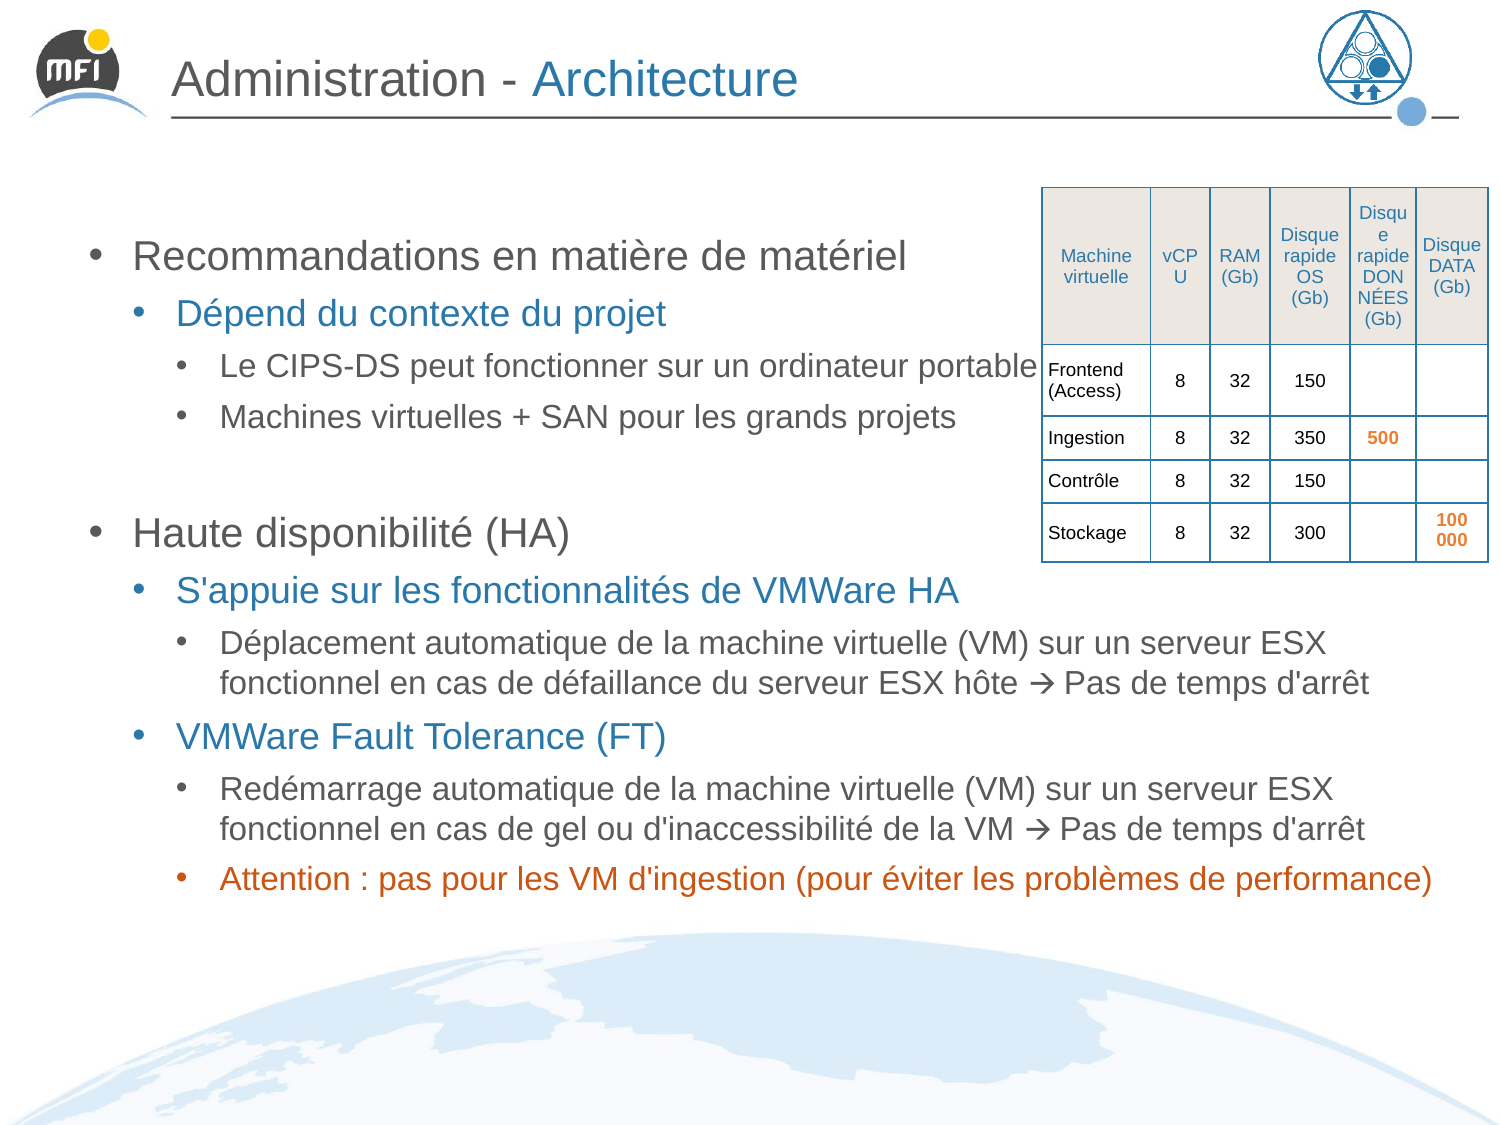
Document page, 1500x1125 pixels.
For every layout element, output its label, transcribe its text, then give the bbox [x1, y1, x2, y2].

table_cell 8 [1151, 461, 1209, 502]
table_cell [1417, 461, 1487, 502]
table_cell 500 [1351, 417, 1415, 459]
table_header Machine virtuelle [1043, 188, 1150, 344]
table_cell 350 [1271, 417, 1349, 459]
table_cell [1417, 417, 1487, 459]
table_cell Ingestion [1043, 417, 1150, 459]
table_cell 8 [1151, 417, 1209, 459]
list Recommandations en matière de matériel Dépend du contexte du projet Le CIPS-DS peut fonctionner sur un ordinateur portable ! Machines virtuelles + SAN pour les grands projets Haute disponibilité (HA) S'appuie sur les fonctionnalités de VMWare HA Déplacement automatique de la machine virtuelle (VM) sur un serveur ESX fonctionnel en cas de défaillance du serveur ESX hôte 🡪 Pas de temps d'arrêt VMWare Fault Tolerance (FT) Redémarrage automatique de la machine virtuelle (VM) sur un serveur ESX fonctionnel en cas de gel ou d'inaccessibilité de la VM 🡪 Pas de temps d'arrêt Attention : pas pour les VM d'ingestion (pour éviter les problèmes de performance) [88, 160, 1459, 1094]
table_cell 32 [1211, 345, 1269, 415]
table_cell [1351, 345, 1415, 415]
table_header Disque rapide DONNÉES (Gb) [1351, 188, 1415, 344]
table_header Disque DATA (Gb) [1417, 188, 1487, 344]
table_cell Stockage [1043, 504, 1150, 561]
title Administration - Architecture [171, 0, 1412, 116]
table_header vCPU [1151, 188, 1209, 344]
table_cell 8 [1151, 345, 1209, 415]
table_cell 100 000 [1417, 504, 1487, 561]
table_cell 32 [1211, 461, 1269, 502]
table_cell 32 [1211, 417, 1269, 459]
table_cell [1351, 461, 1415, 502]
table_cell 150 [1271, 345, 1349, 415]
table_cell 150 [1271, 461, 1349, 502]
table_cell 32 [1211, 504, 1269, 561]
table_cell [1417, 345, 1487, 415]
table_header Disque rapide OS (Gb) [1271, 188, 1349, 344]
table_cell 300 [1271, 504, 1349, 561]
table_cell Frontend (Access) [1043, 345, 1150, 415]
table_cell [1351, 504, 1415, 561]
table_cell Contrôle [1043, 461, 1150, 502]
picture [0, 0, 1500, 1125]
table_header RAM (Gb) [1211, 188, 1269, 344]
table_cell 8 [1151, 504, 1209, 561]
